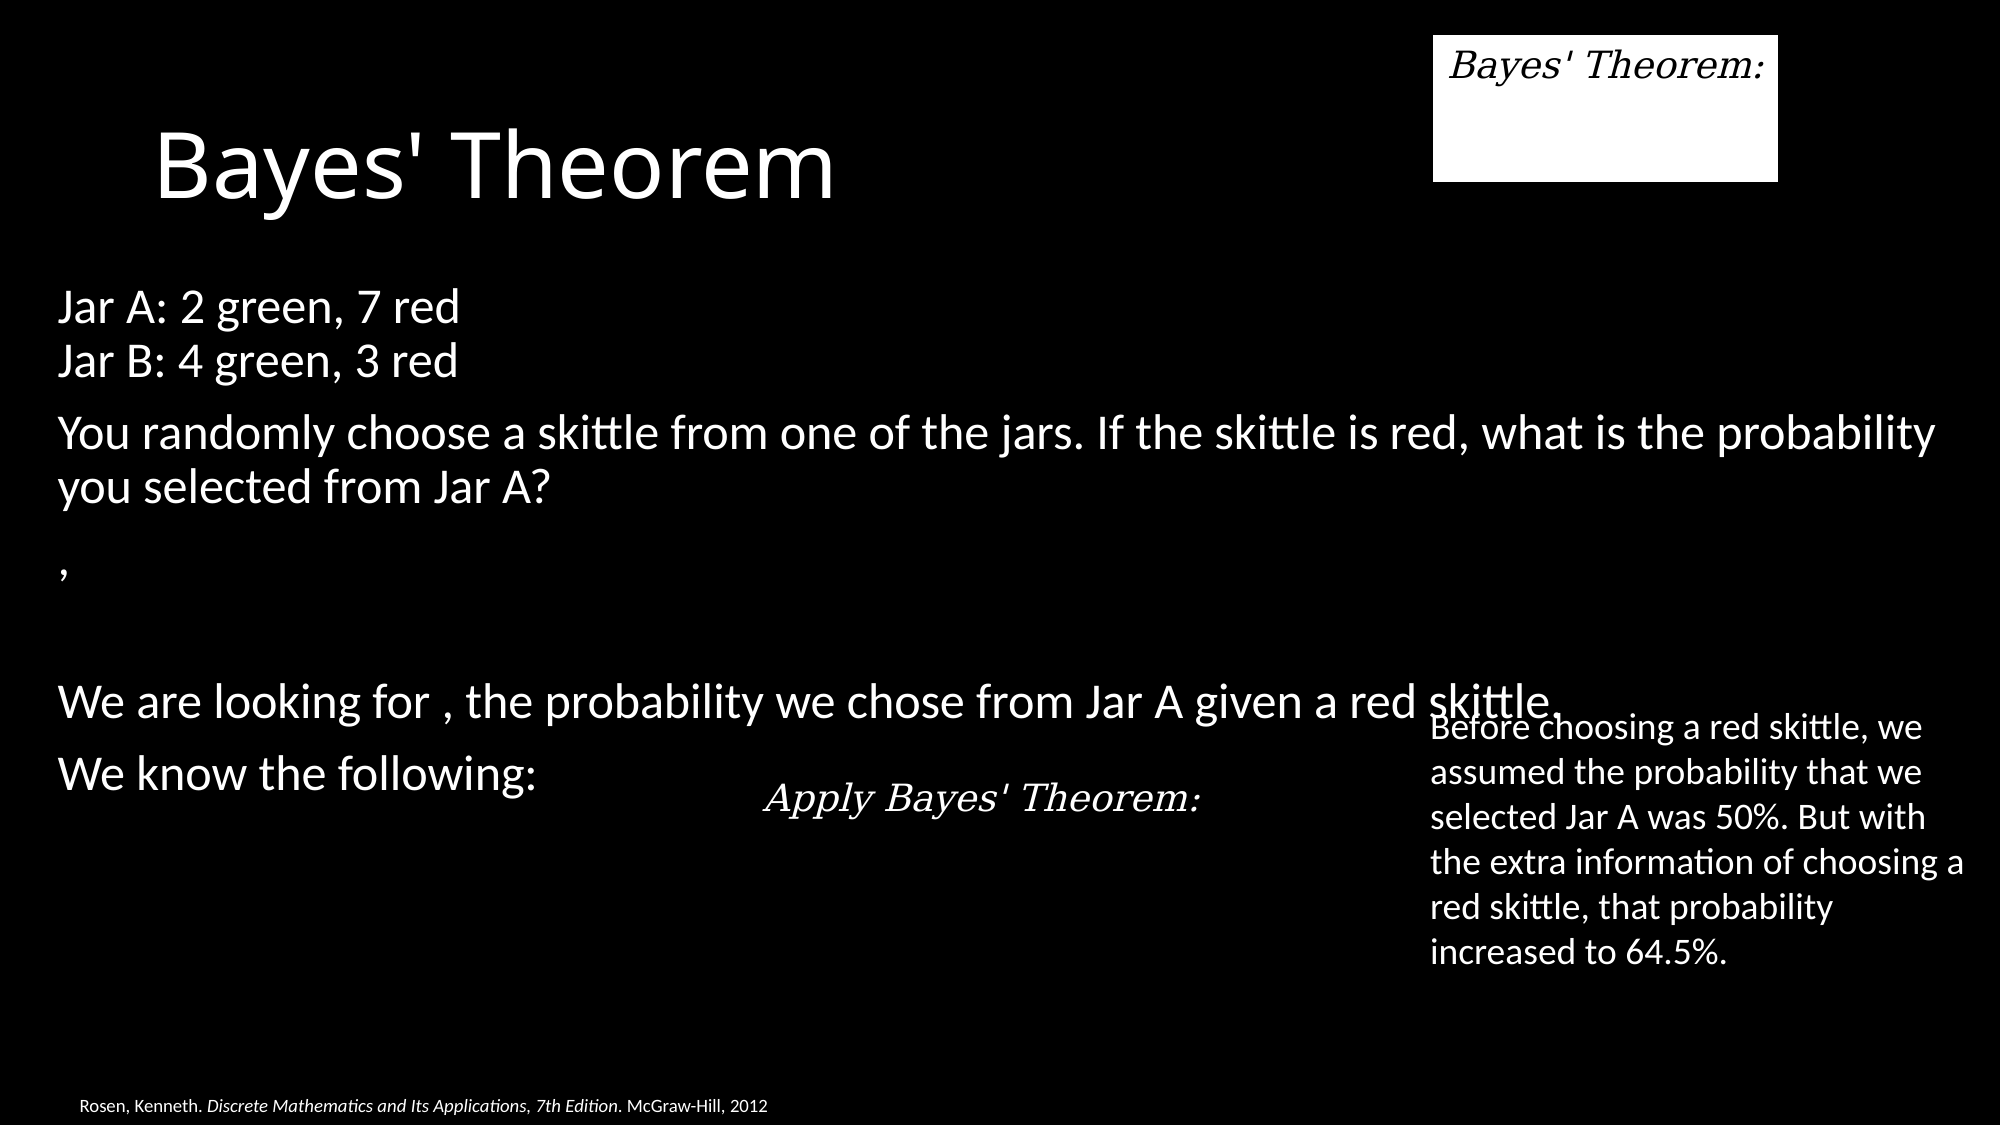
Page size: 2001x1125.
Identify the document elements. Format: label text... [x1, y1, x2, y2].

text_box Rosen, Kenneth. Discrete Mathematics and Its Applications, 7th Edition. McGraw-Hill, 2012 [64, 1086, 783, 1124]
text_box Before choosing a red skittle, we assumed the probability that we selected Jar A was 50%. But with the extra information of choosing a red skittle, that probability increased to 64.5%. [1415, 694, 2000, 980]
title Bayes' Theorem [137, 59, 1863, 278]
